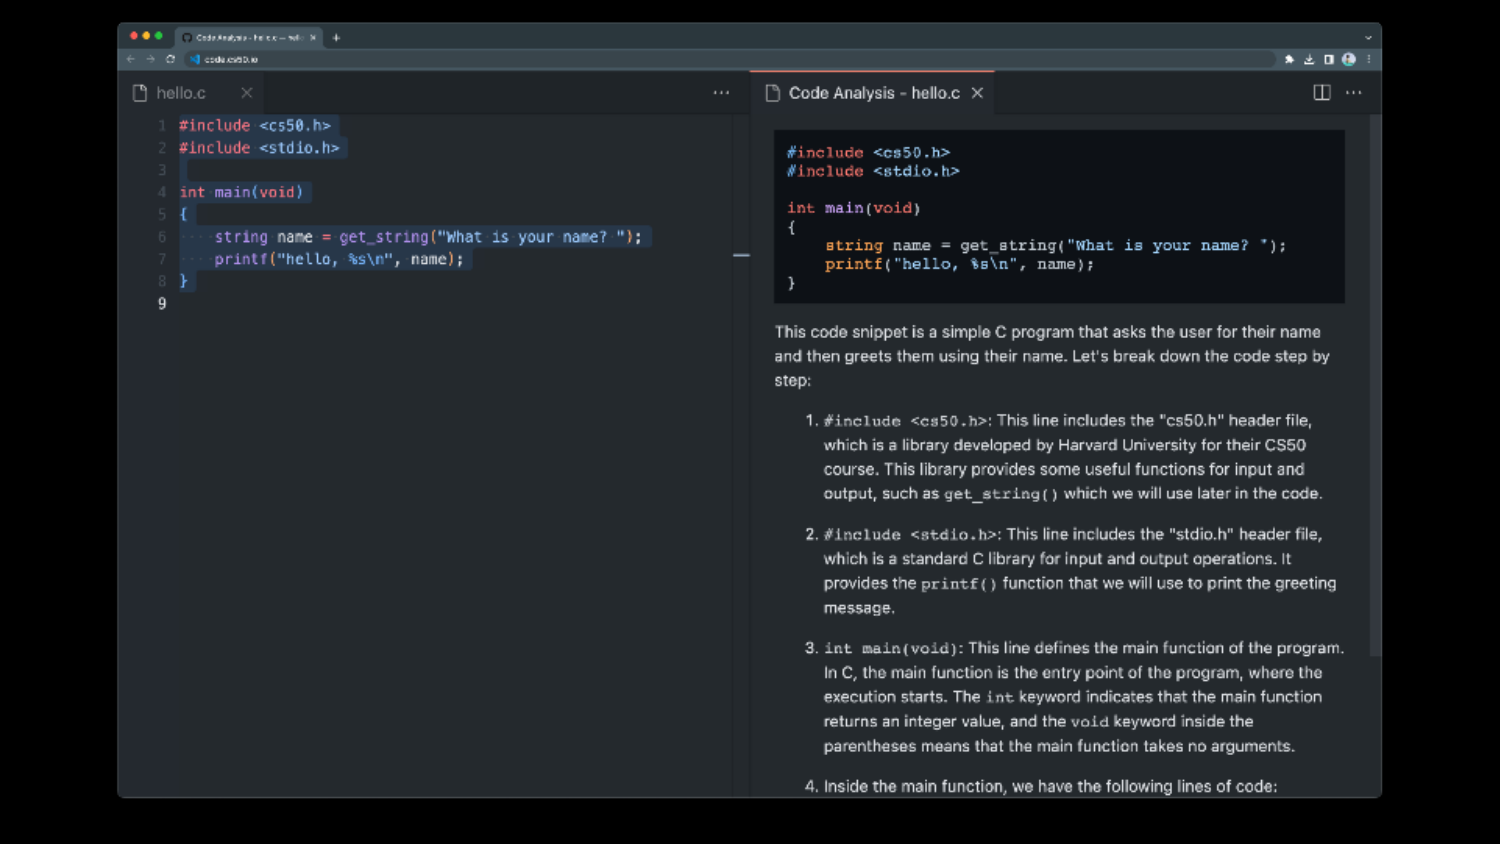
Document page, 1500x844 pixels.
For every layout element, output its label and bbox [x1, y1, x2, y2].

picture [83, 0, 1417, 844]
